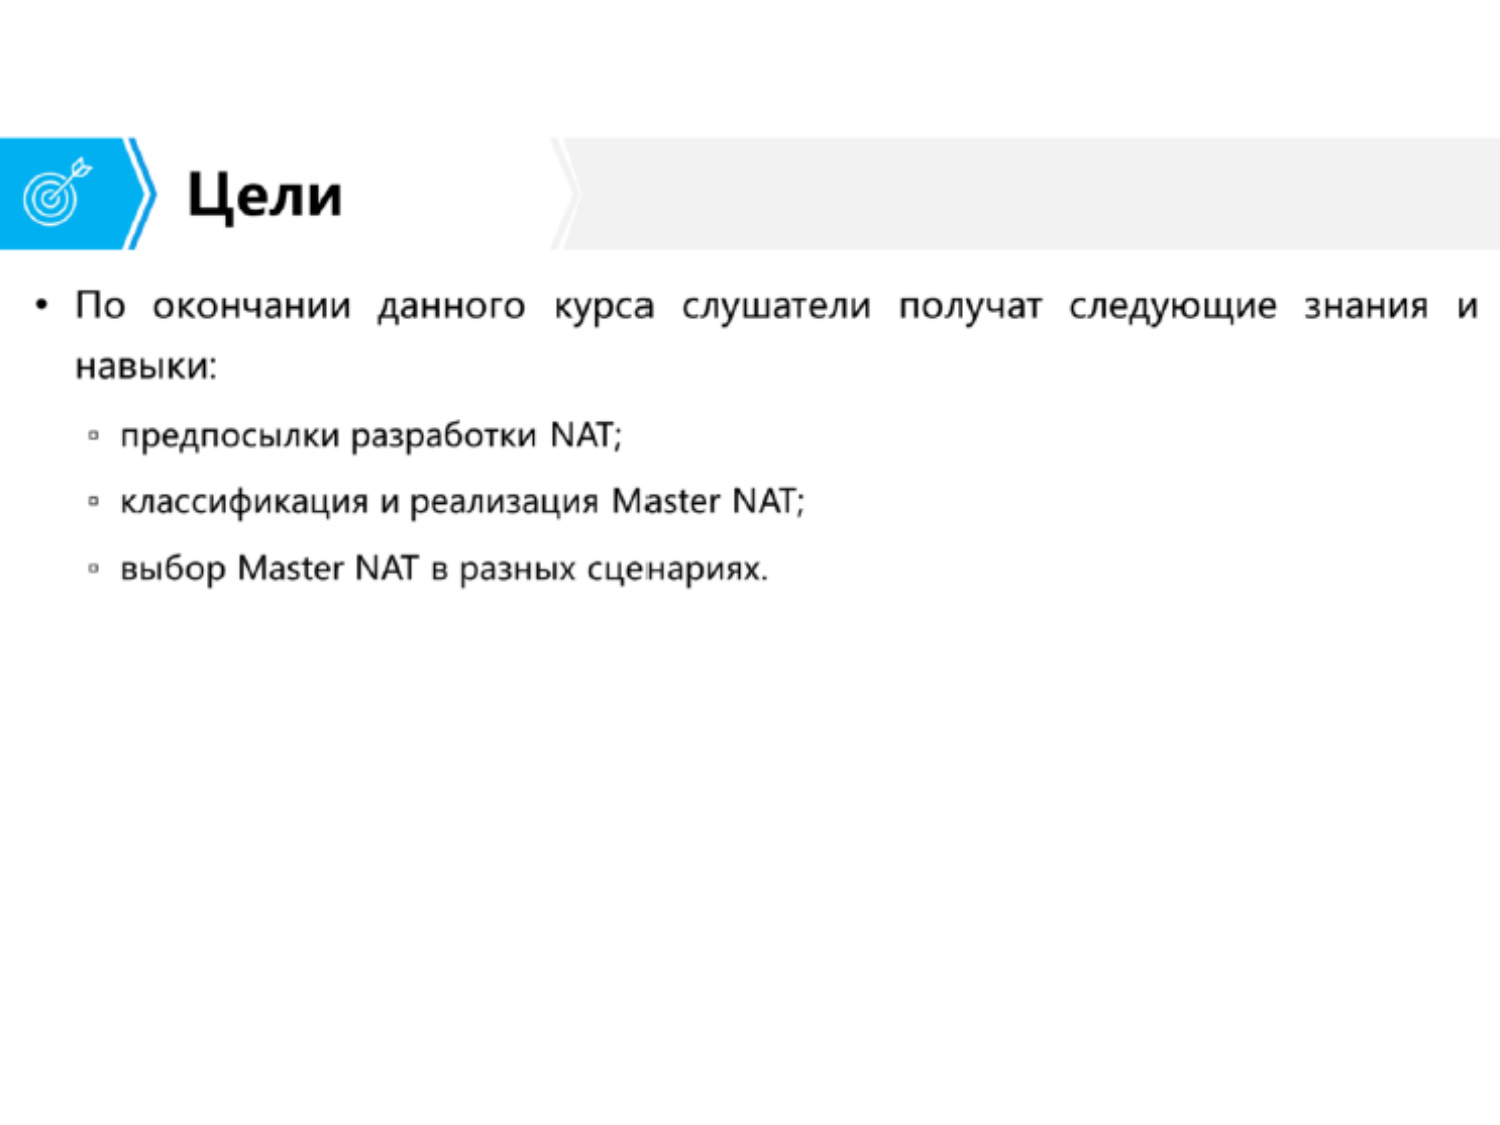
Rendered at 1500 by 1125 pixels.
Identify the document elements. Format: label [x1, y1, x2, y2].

list [0, 122, 1500, 604]
